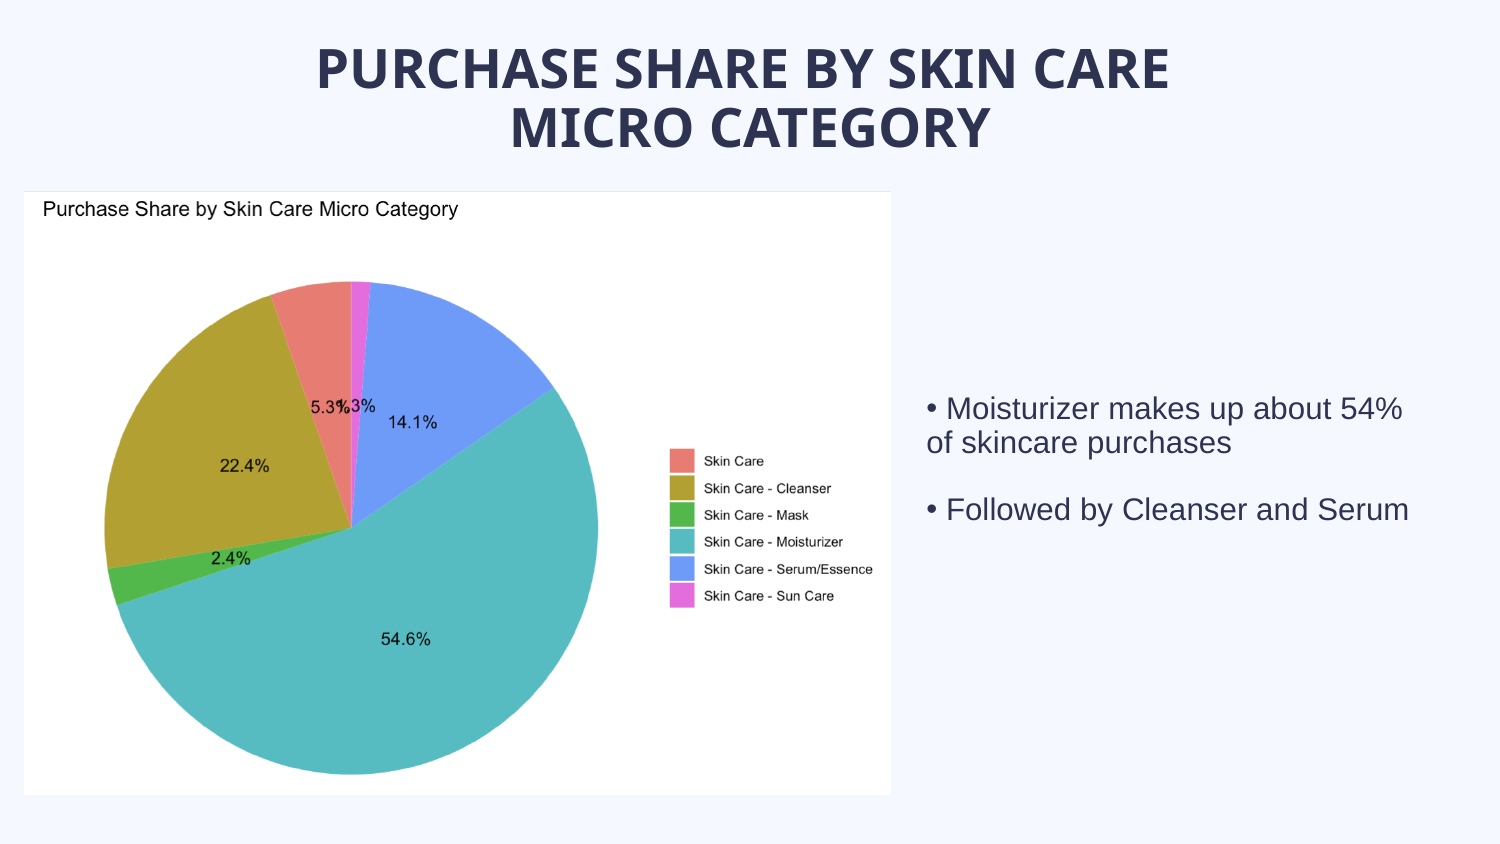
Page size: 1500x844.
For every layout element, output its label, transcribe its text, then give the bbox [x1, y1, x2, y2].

text_box Moisturizer makes up about 54% of skincare purchases Followed by Cleanser and Serum [915, 172, 1442, 748]
title PURCHASE SHARE BY SKIN CARE MICRO CATEGORY [81, 36, 1419, 166]
picture [24, 190, 891, 795]
